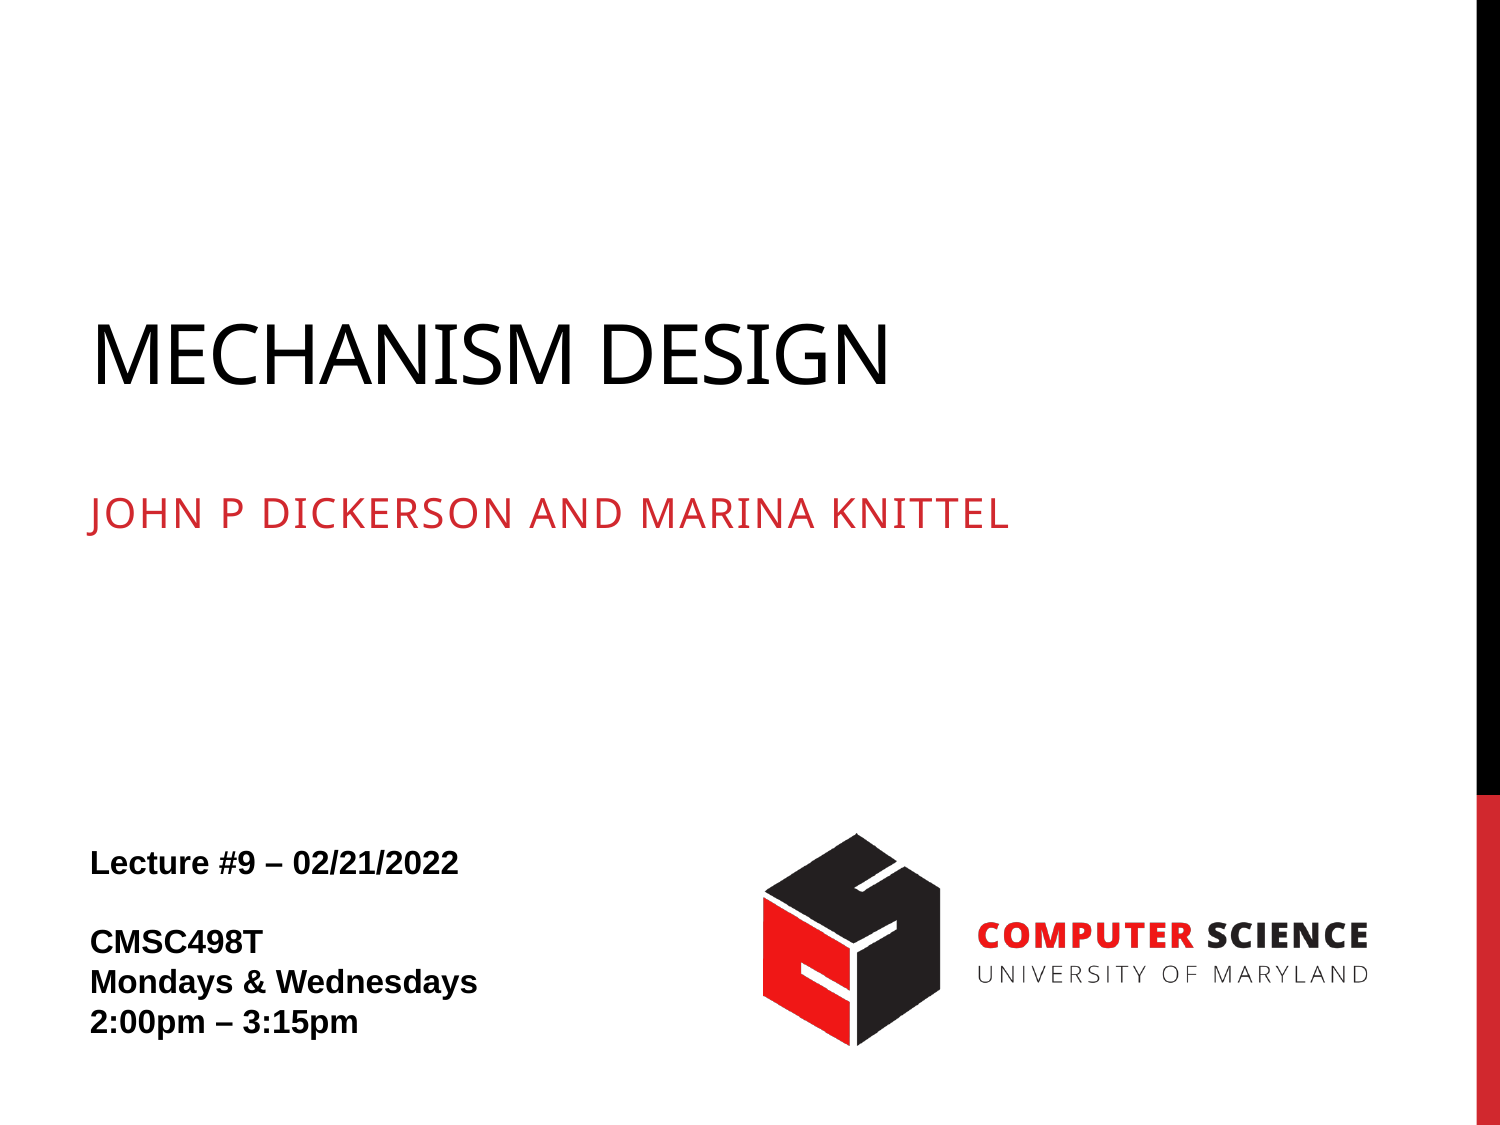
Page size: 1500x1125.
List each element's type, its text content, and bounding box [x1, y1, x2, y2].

text_box Lecture #9 – 02/21/2022 CMSC498T Mondays & Wednesdays 2:00pm – 3:15pm [75, 833, 498, 1048]
subtitle John P Dickerson and Marina Knittel [75, 479, 1200, 585]
title Mechanism Design [75, 40, 1350, 662]
picture [763, 832, 1375, 1047]
